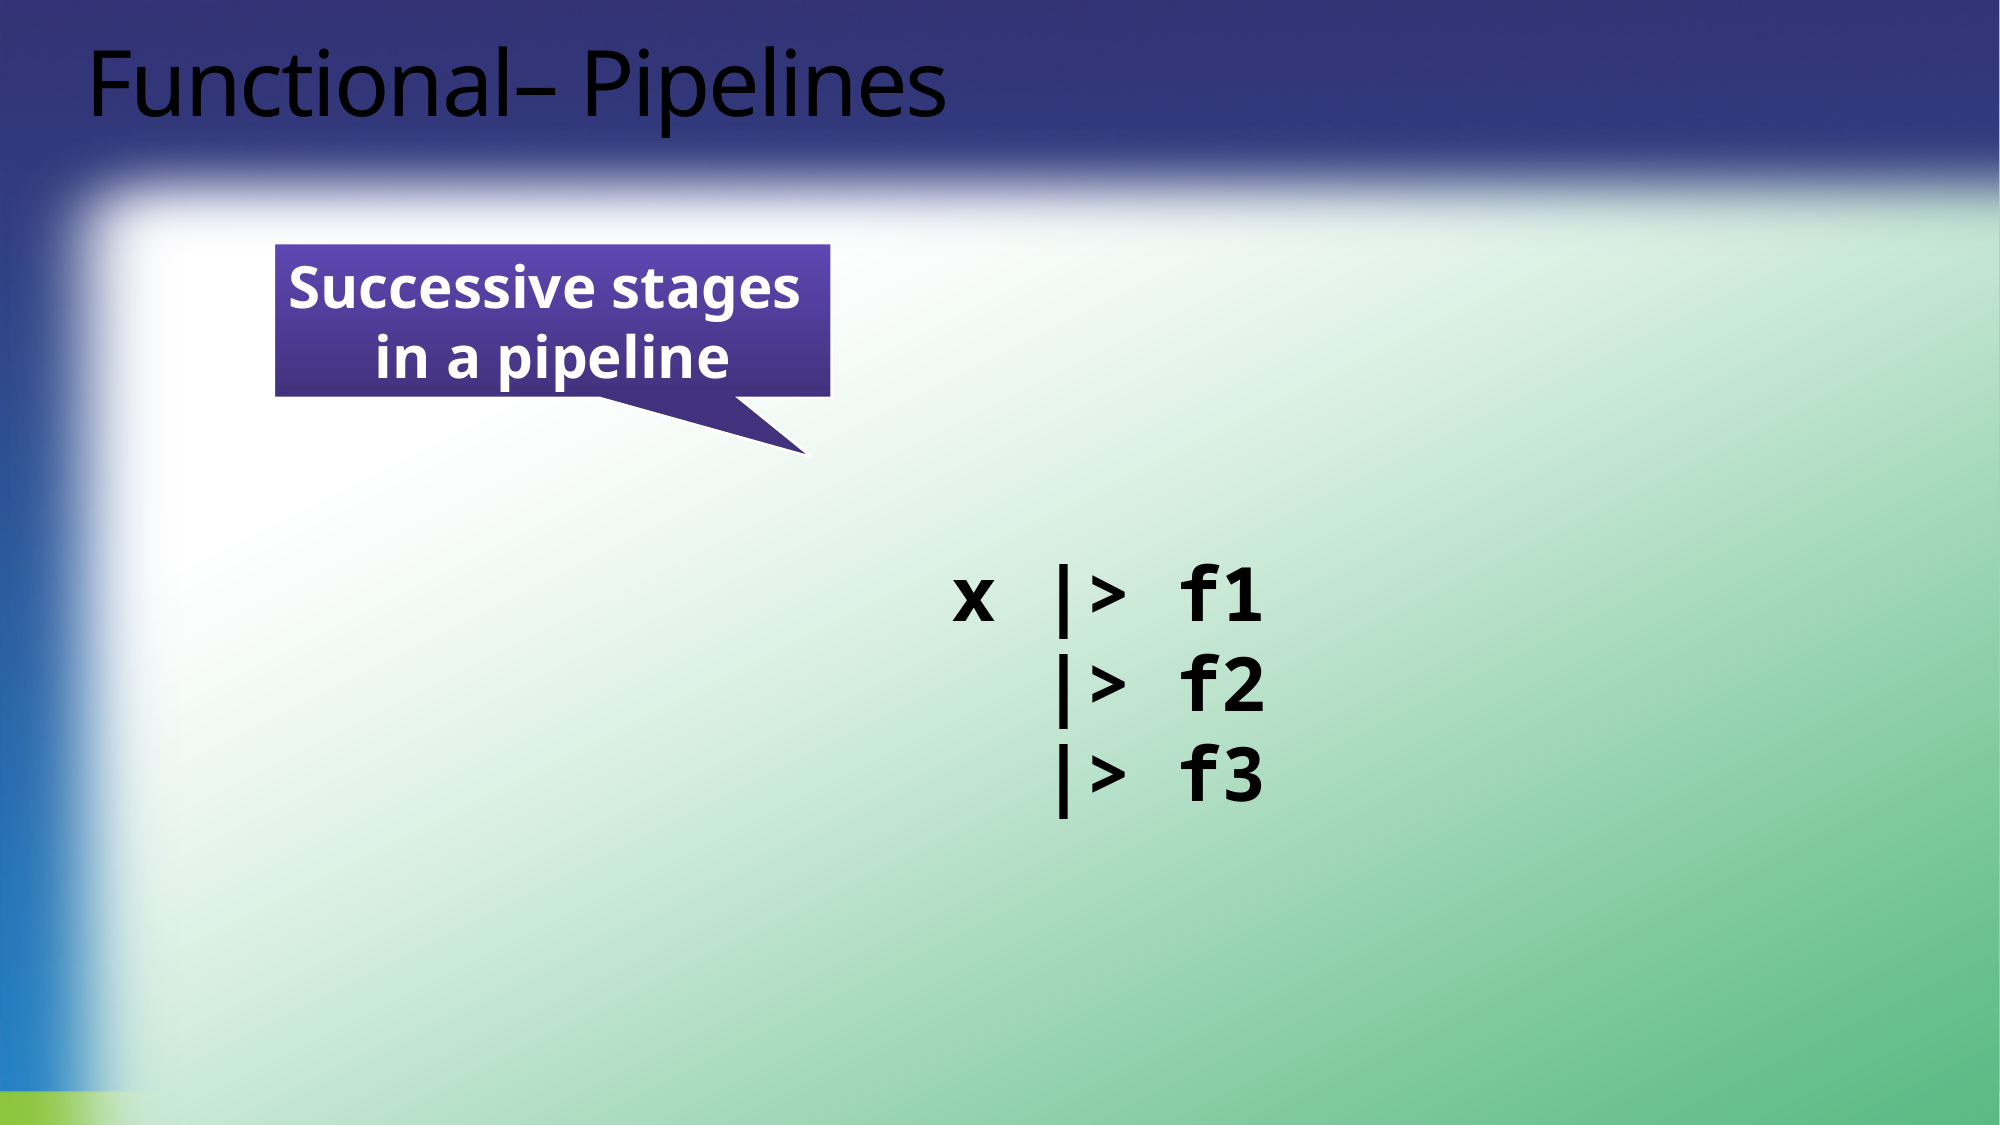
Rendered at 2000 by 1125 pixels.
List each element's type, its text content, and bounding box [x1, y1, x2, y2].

list x |> f1 |> f2 |> f3 [141, 214, 1910, 914]
title Functional– Pipelines [85, 37, 1914, 138]
text_box Successive stages in a pipeline [273, 243, 832, 458]
picture [0, 0, 2000, 1125]
